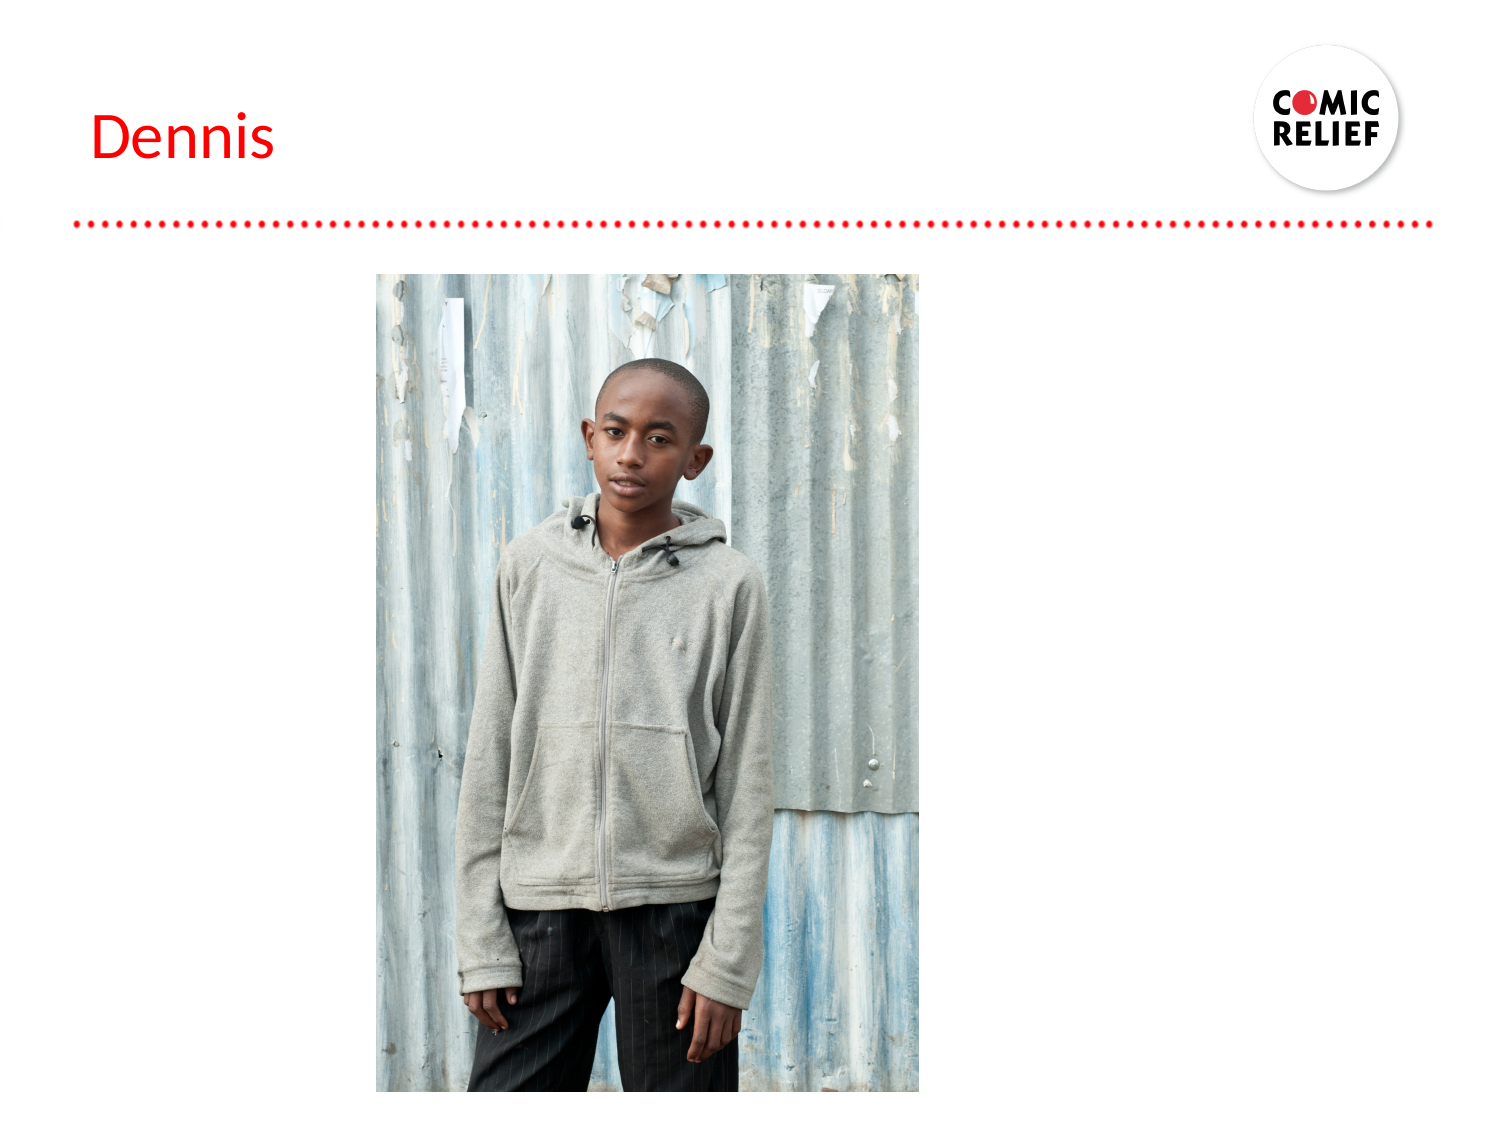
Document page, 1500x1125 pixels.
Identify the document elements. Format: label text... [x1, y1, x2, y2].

picture [376, 274, 920, 1092]
list Dennis [75, 60, 1228, 203]
picture [0, 25, 1500, 232]
